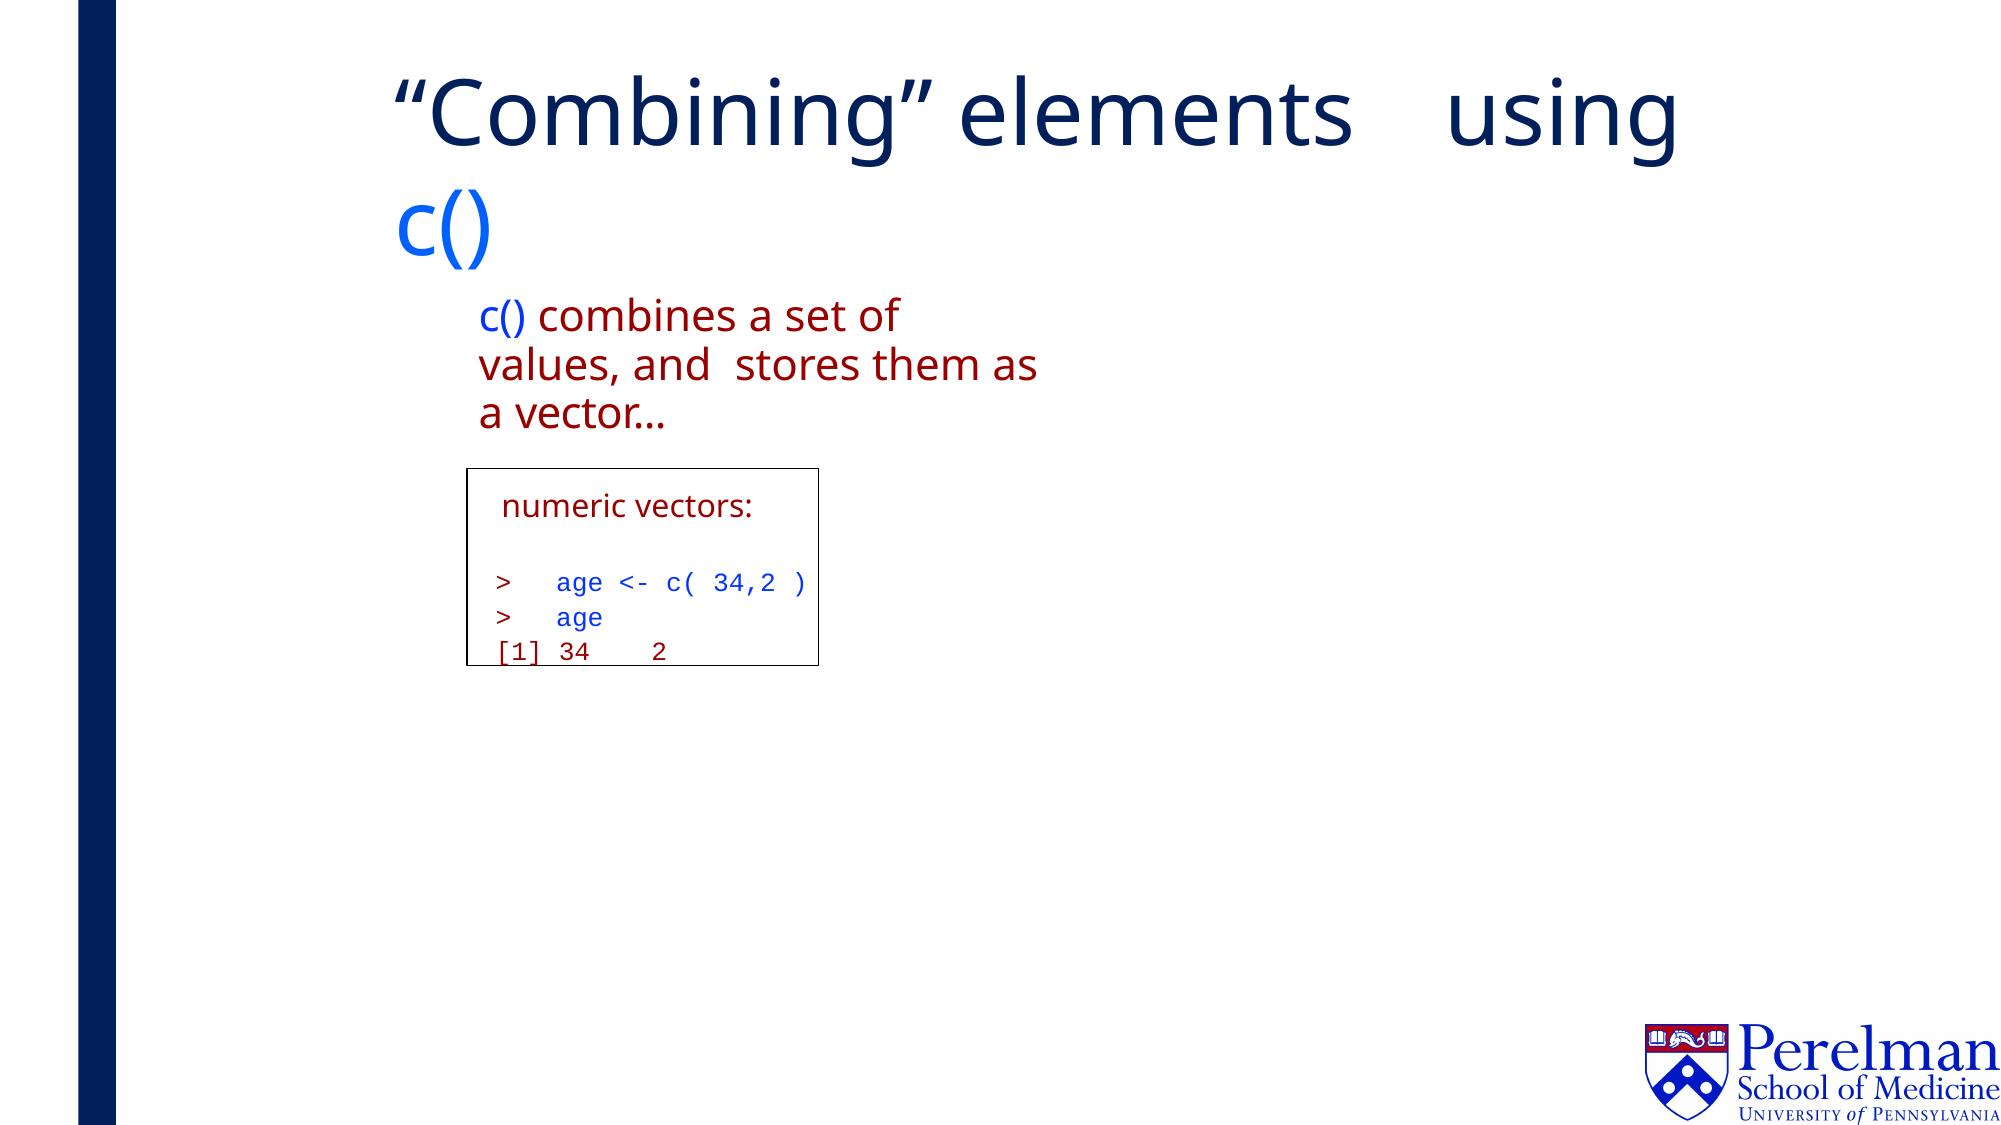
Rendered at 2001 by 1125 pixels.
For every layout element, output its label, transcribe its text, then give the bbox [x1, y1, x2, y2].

picture [1645, 1024, 2000, 1125]
text_box c() combines a set of values, and stores them as a vector... [477, 292, 1053, 438]
title “Combining” elements using c() [392, 54, 1719, 275]
text_box numeric vectors: > age <- c( 34,2 ) > age [1] 34 2 [466, 468, 819, 666]
